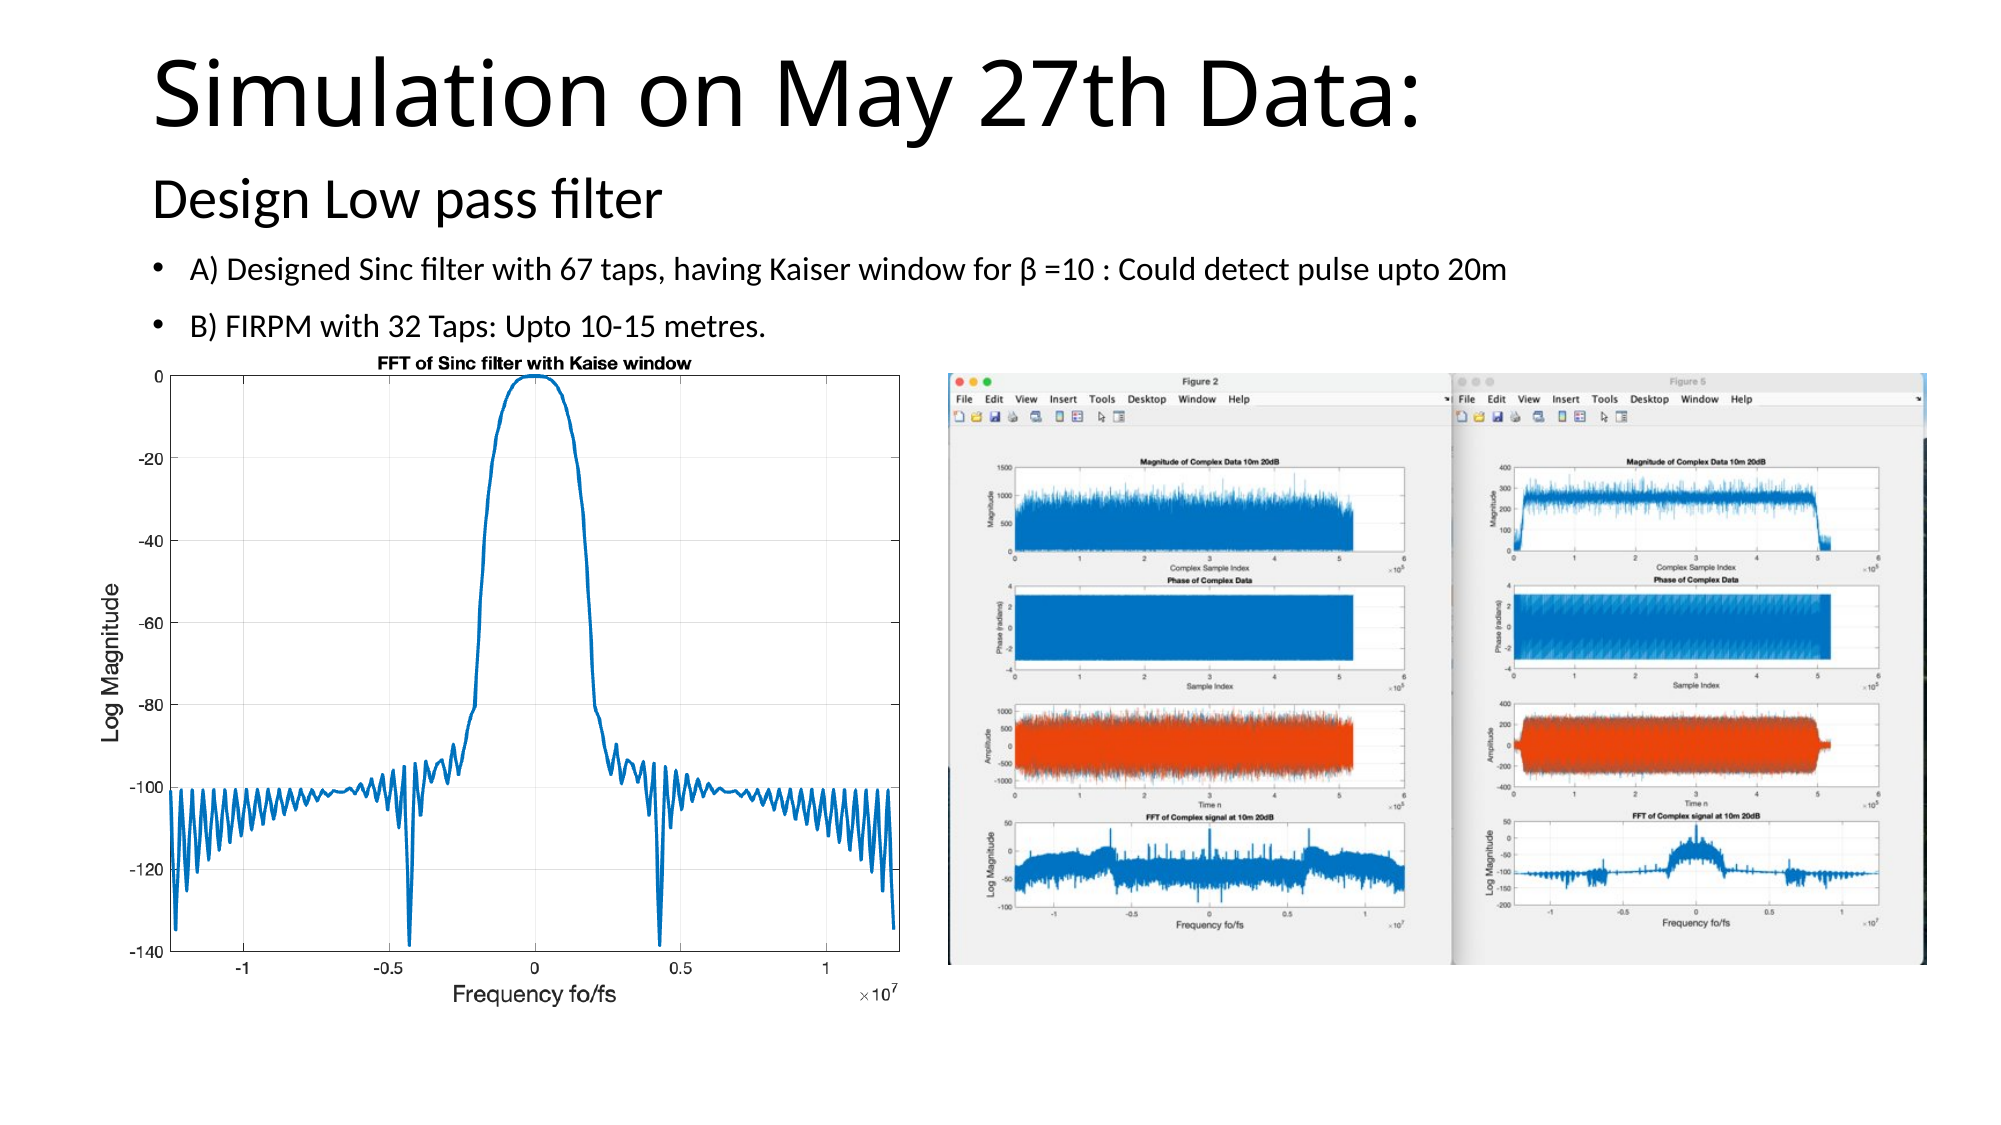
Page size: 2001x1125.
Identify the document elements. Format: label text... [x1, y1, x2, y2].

picture [948, 373, 1927, 965]
picture [99, 353, 901, 1009]
list Design Low pass filter A) Designed Sinc filter with 67 taps, having Kaiser window for β =10 : Could detect pulse upto 20m B) FIRPM with 32 Taps: Upto 10-15 metres. [137, 160, 1863, 875]
title Simulation on May 27th Data: [137, 0, 1863, 160]
